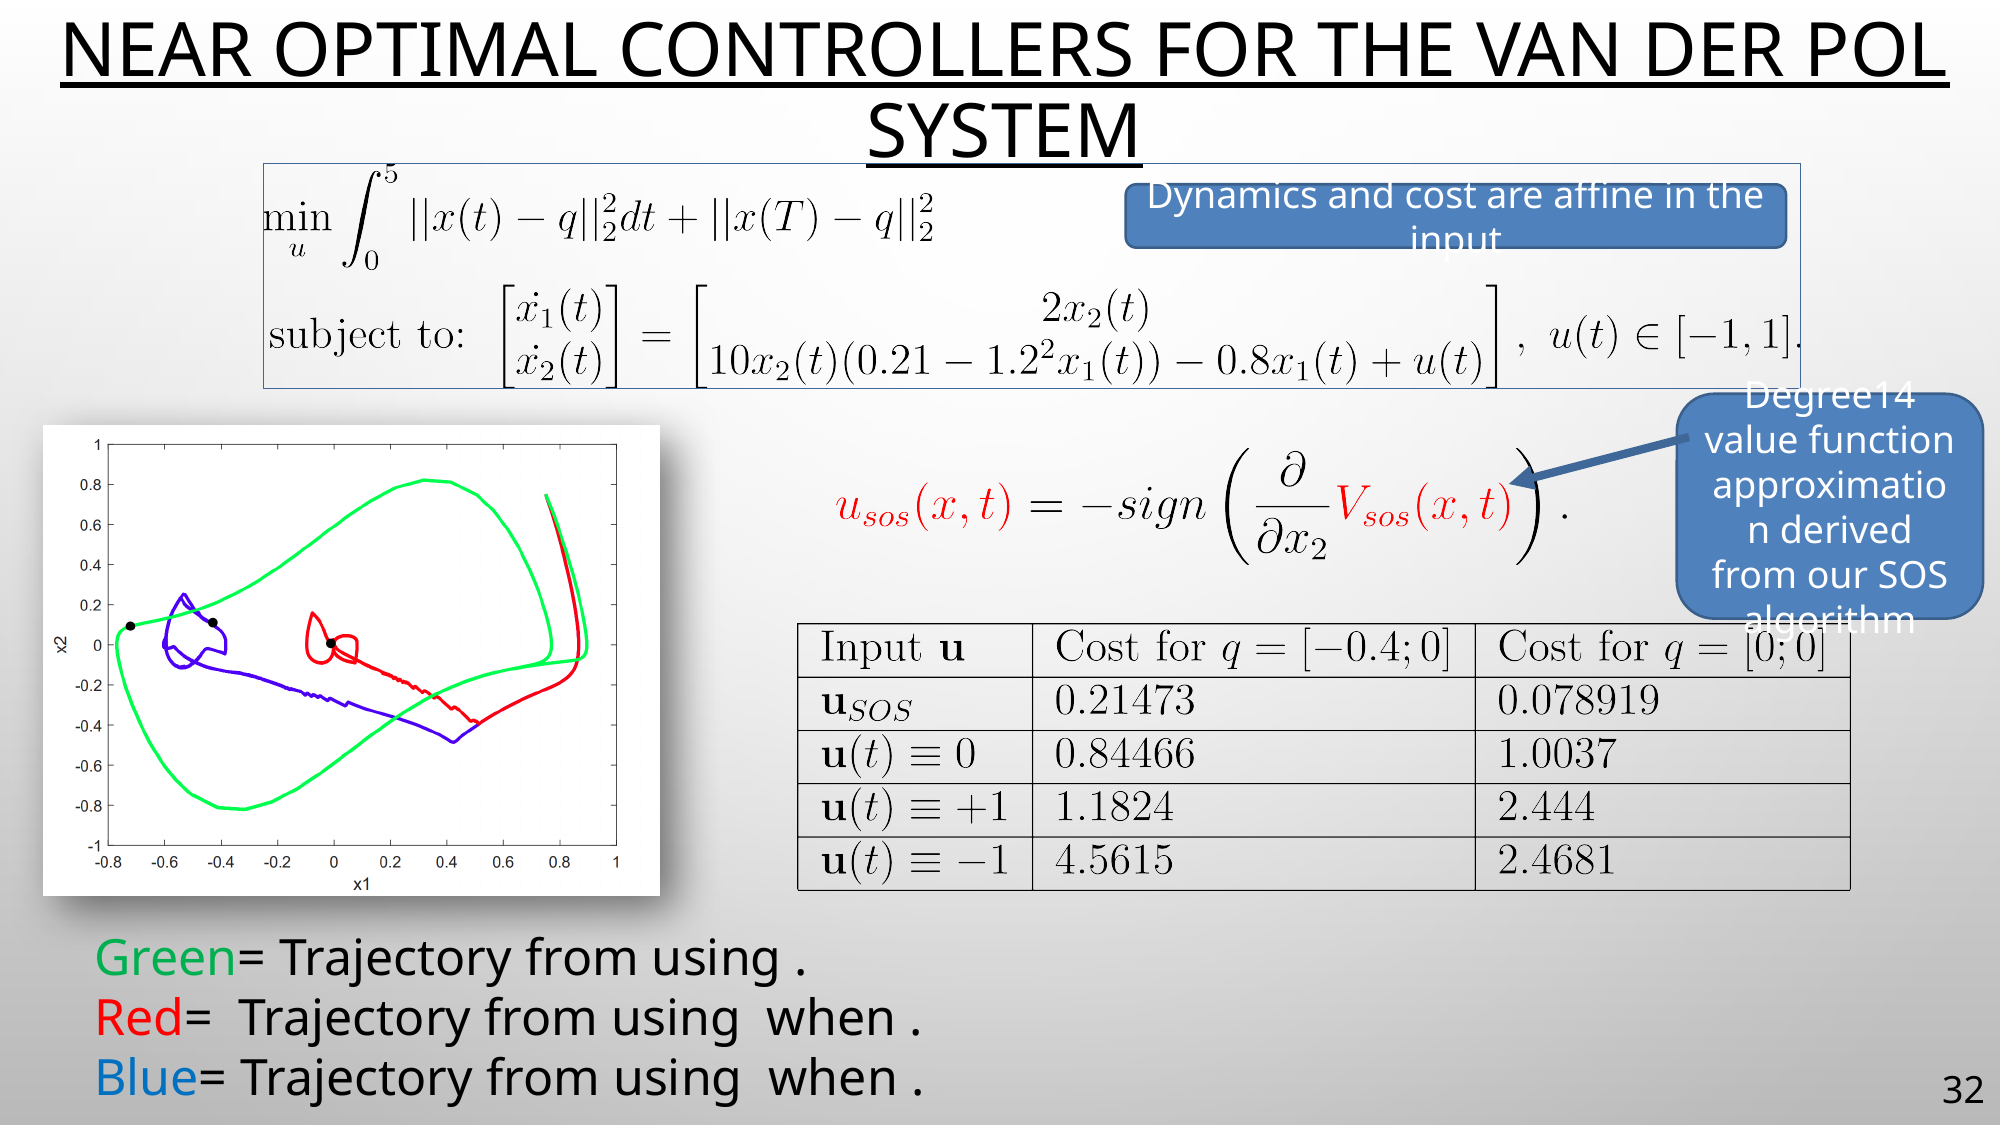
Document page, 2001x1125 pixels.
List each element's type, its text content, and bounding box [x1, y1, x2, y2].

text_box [1508, 436, 1690, 485]
slide_number 32 [1874, 1061, 2000, 1122]
text_box Degree14 value function approximation derived from our SOS algorithm [1675, 392, 1985, 620]
picture [0, 0, 2000, 1125]
title Near Optimal Controllers For the Van der Pol System [9, 0, 2000, 224]
